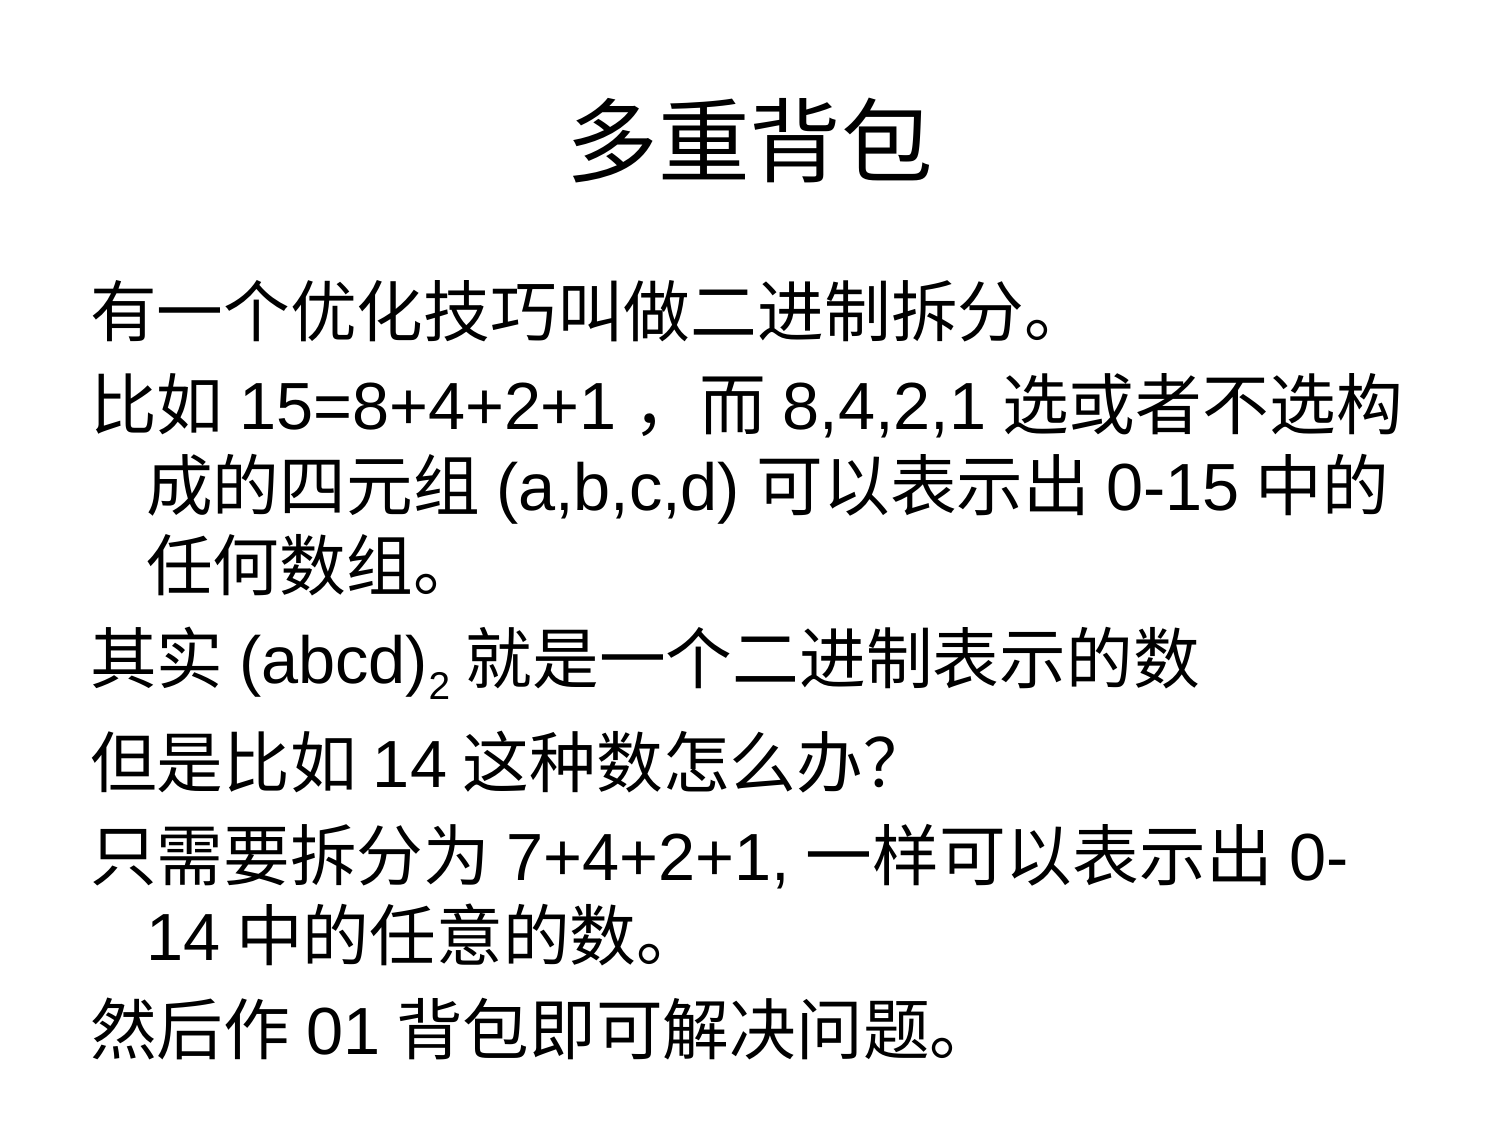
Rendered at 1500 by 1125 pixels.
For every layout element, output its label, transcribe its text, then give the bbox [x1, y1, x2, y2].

list 有一个优化技巧叫做二进制拆分。 比如15=8+4+2+1，而8,4,2,1选或者不选构成的四元组(a,b,c,d)可以表示出0-15中的任何数组。 其实(abcd)2就是一个二进制表示的数 但是比如14这种数怎么办？ 只需要拆分为7+4+2+1,一样可以表示出0-14中的任意的数。 然后作01背包即可解决问题。 [75, 262, 1425, 1005]
title 多重背包 [75, 45, 1425, 233]
